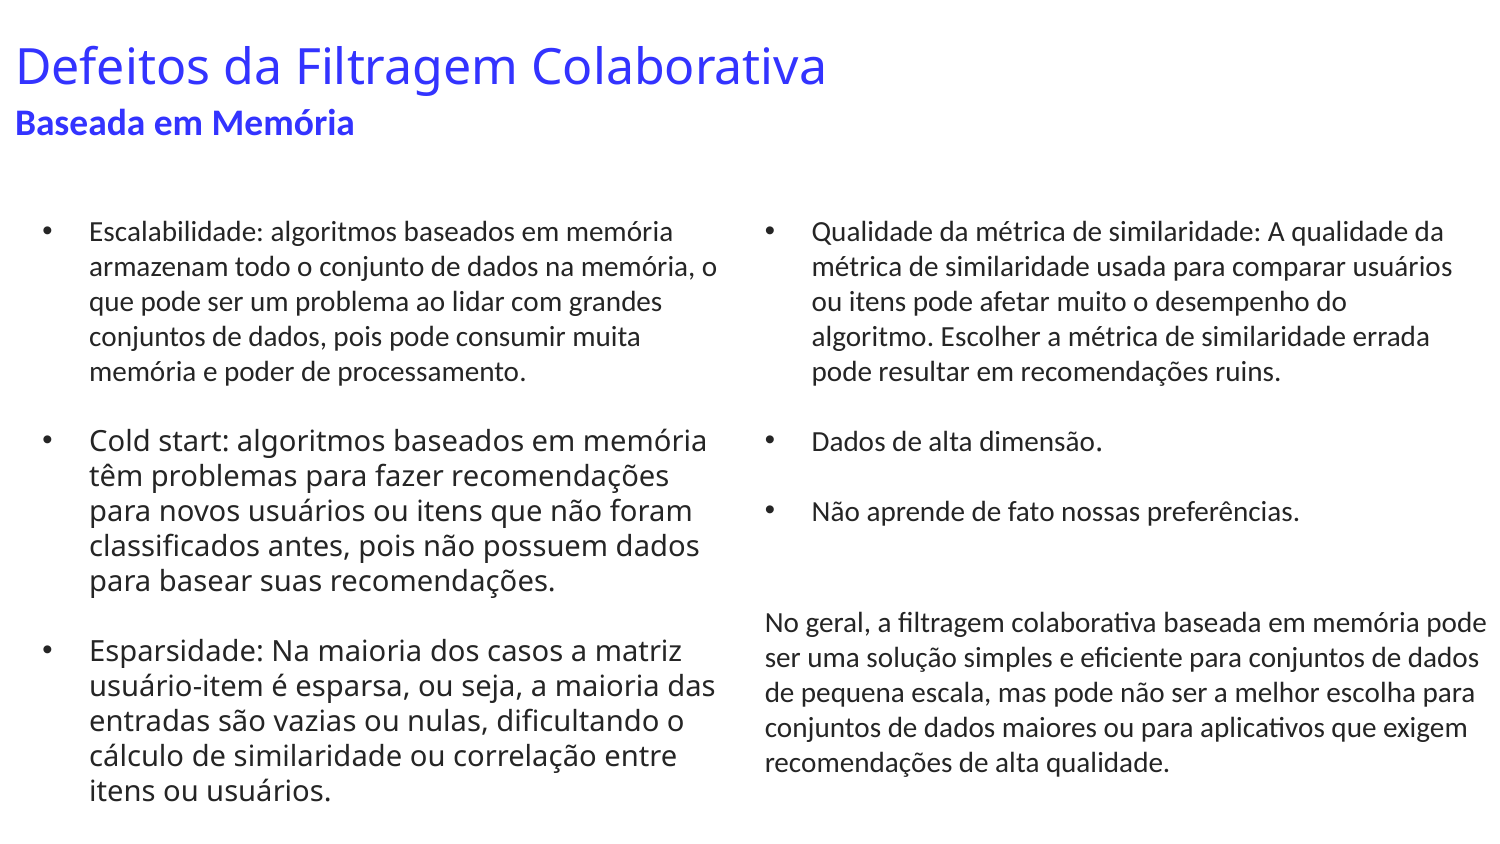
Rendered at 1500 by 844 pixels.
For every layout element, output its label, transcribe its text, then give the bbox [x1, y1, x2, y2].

title Defeitos da Filtragem Colaborativa [0, 0, 1277, 138]
text_box No geral, a filtragem colaborativa baseada em memória pode ser uma solução simples e eficiente para conjuntos de dados de pequena escala, mas pode não ser a melhor escolha para conjuntos de dados maiores ou para aplicativos que exigem recomendações de alta qualidade. [750, 595, 1500, 786]
list Baseada em Memória [0, 50, 635, 152]
text_box Escalabilidade: algoritmos baseados em memória armazenam todo o conjunto de dados na memória, o que pode ser um problema ao lidar com grandes conjuntos de dados, pois pode consumir muita memória e poder de processamento. Cold start: algoritmos baseados em memória têm problemas para fazer recomendações para novos usuários ou itens que não foram classificados antes, pois não possuem dados para basear suas recomendações. Esparsidade: Na maioria dos casos a matriz usuário-item é esparsa, ou seja, a maioria das entradas são vazias ou nulas, dificultando o cálculo de similaridade ou correlação entre itens ou usuários. [27, 205, 750, 815]
text_box Qualidade da métrica de similaridade: A qualidade da métrica de similaridade usada para comparar usuários ou itens pode afetar muito o desempenho do algoritmo. Escolher a métrica de similaridade errada pode resultar em recomendações ruins. Dados de alta dimensão. Não aprende de fato nossas preferências. [750, 205, 1473, 535]
